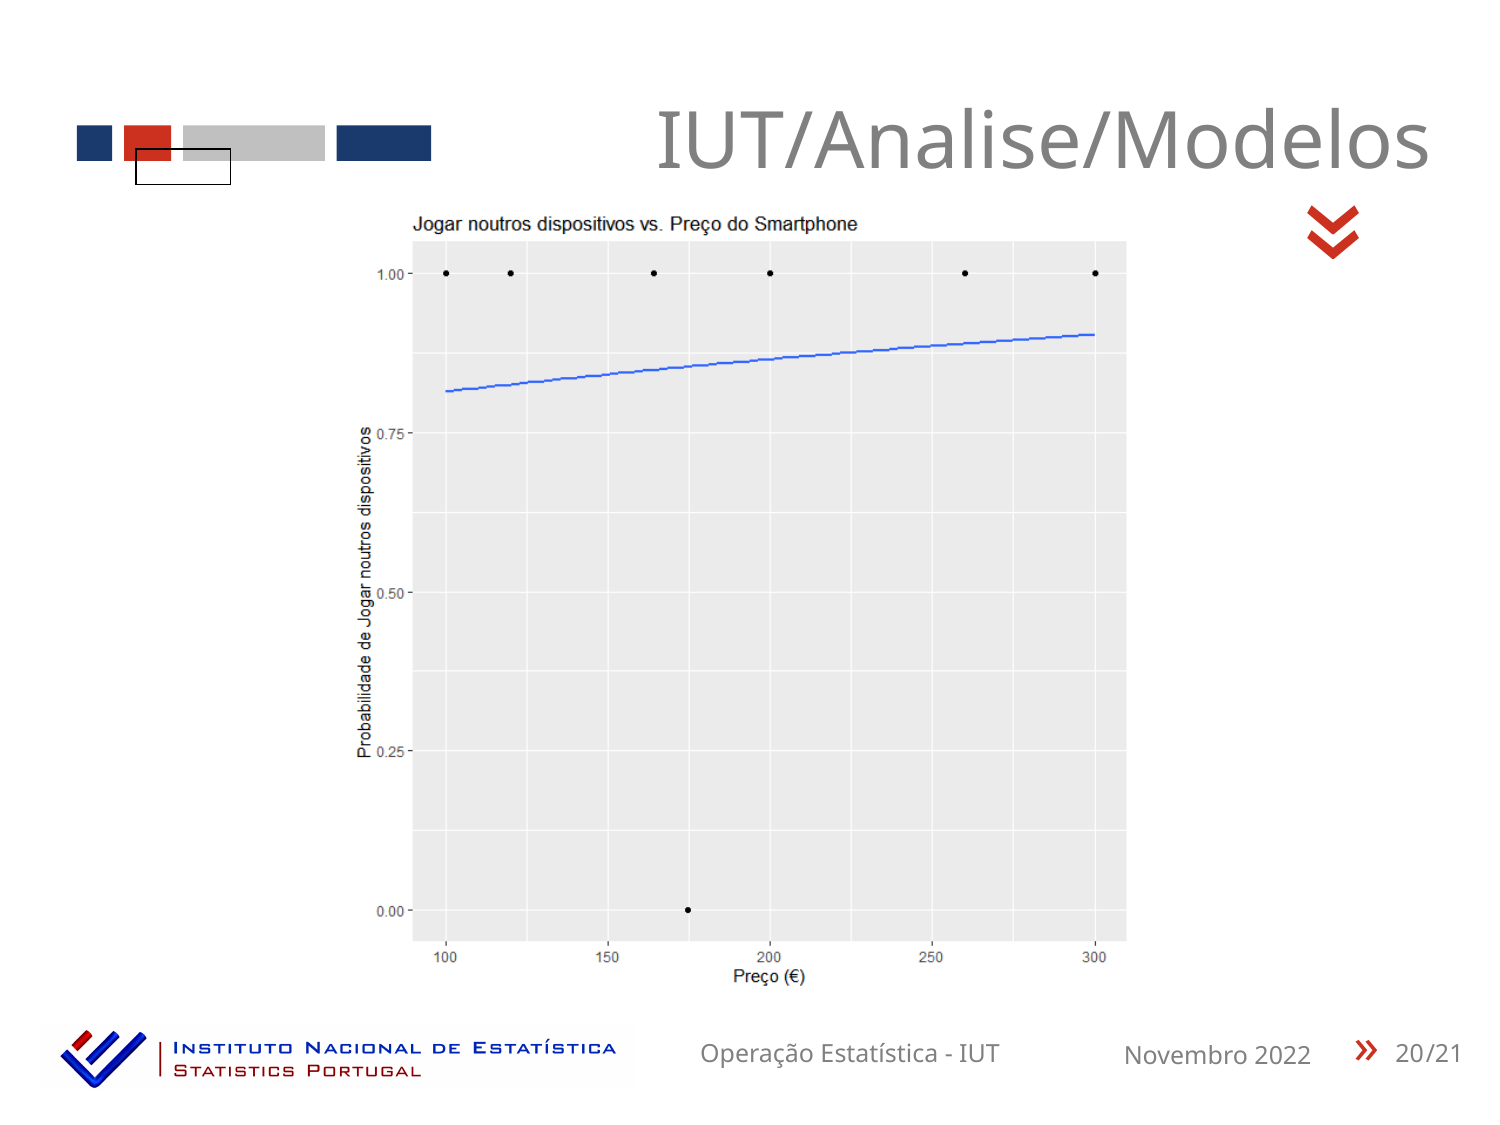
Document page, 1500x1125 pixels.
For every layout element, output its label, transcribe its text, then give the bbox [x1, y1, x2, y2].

picture [347, 206, 1136, 995]
text_box « [1234, 207, 1400, 280]
text_box 20 [1380, 1029, 1447, 1075]
text_box IUT/Analise/Modelos [454, 66, 1447, 207]
picture [41, 1023, 638, 1093]
